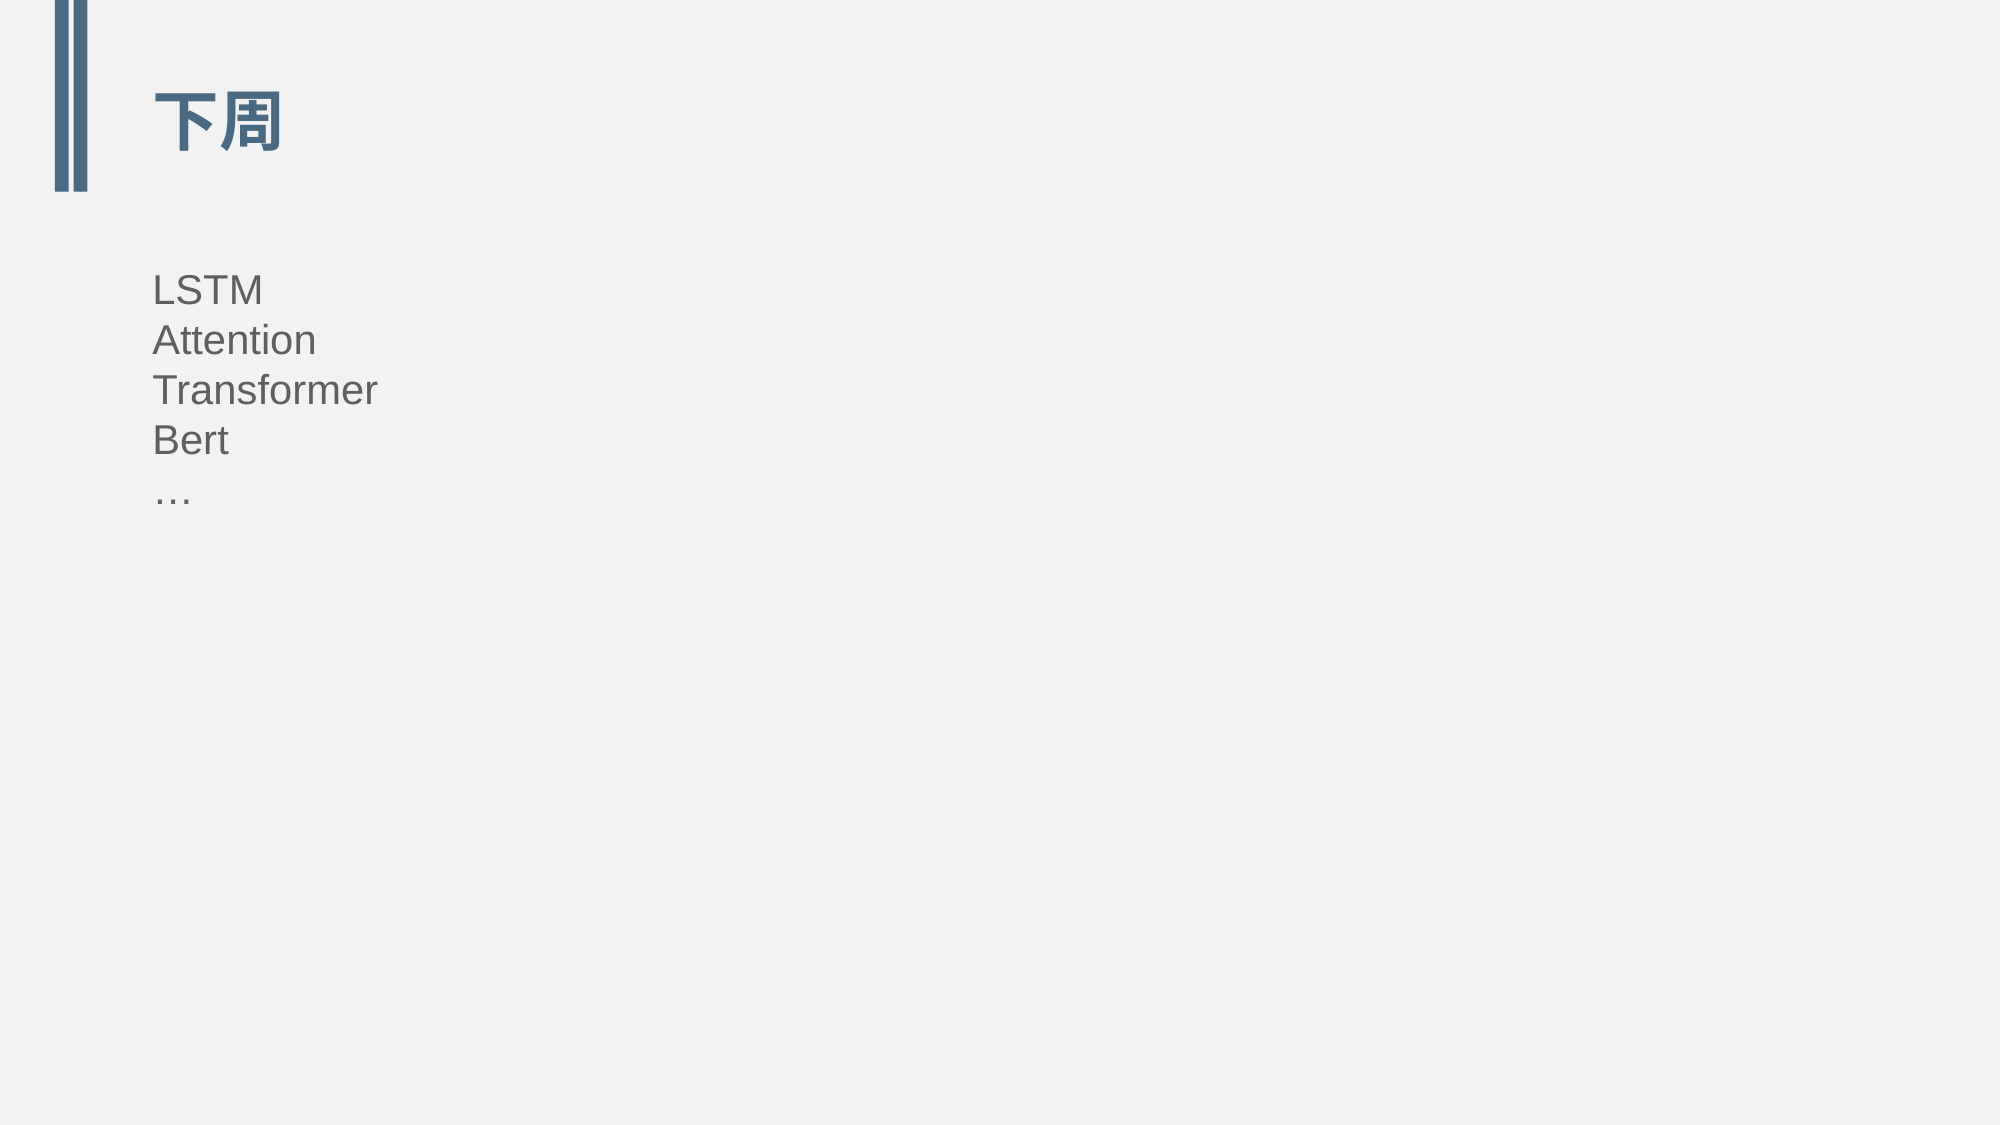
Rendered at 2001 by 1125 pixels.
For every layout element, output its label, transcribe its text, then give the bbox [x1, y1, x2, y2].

text_box [54, 0, 63, 193]
text_box [73, 0, 82, 193]
text_box LSTM Attention Transformer Bert … [137, 255, 714, 521]
title 下周 [137, 64, 1863, 184]
